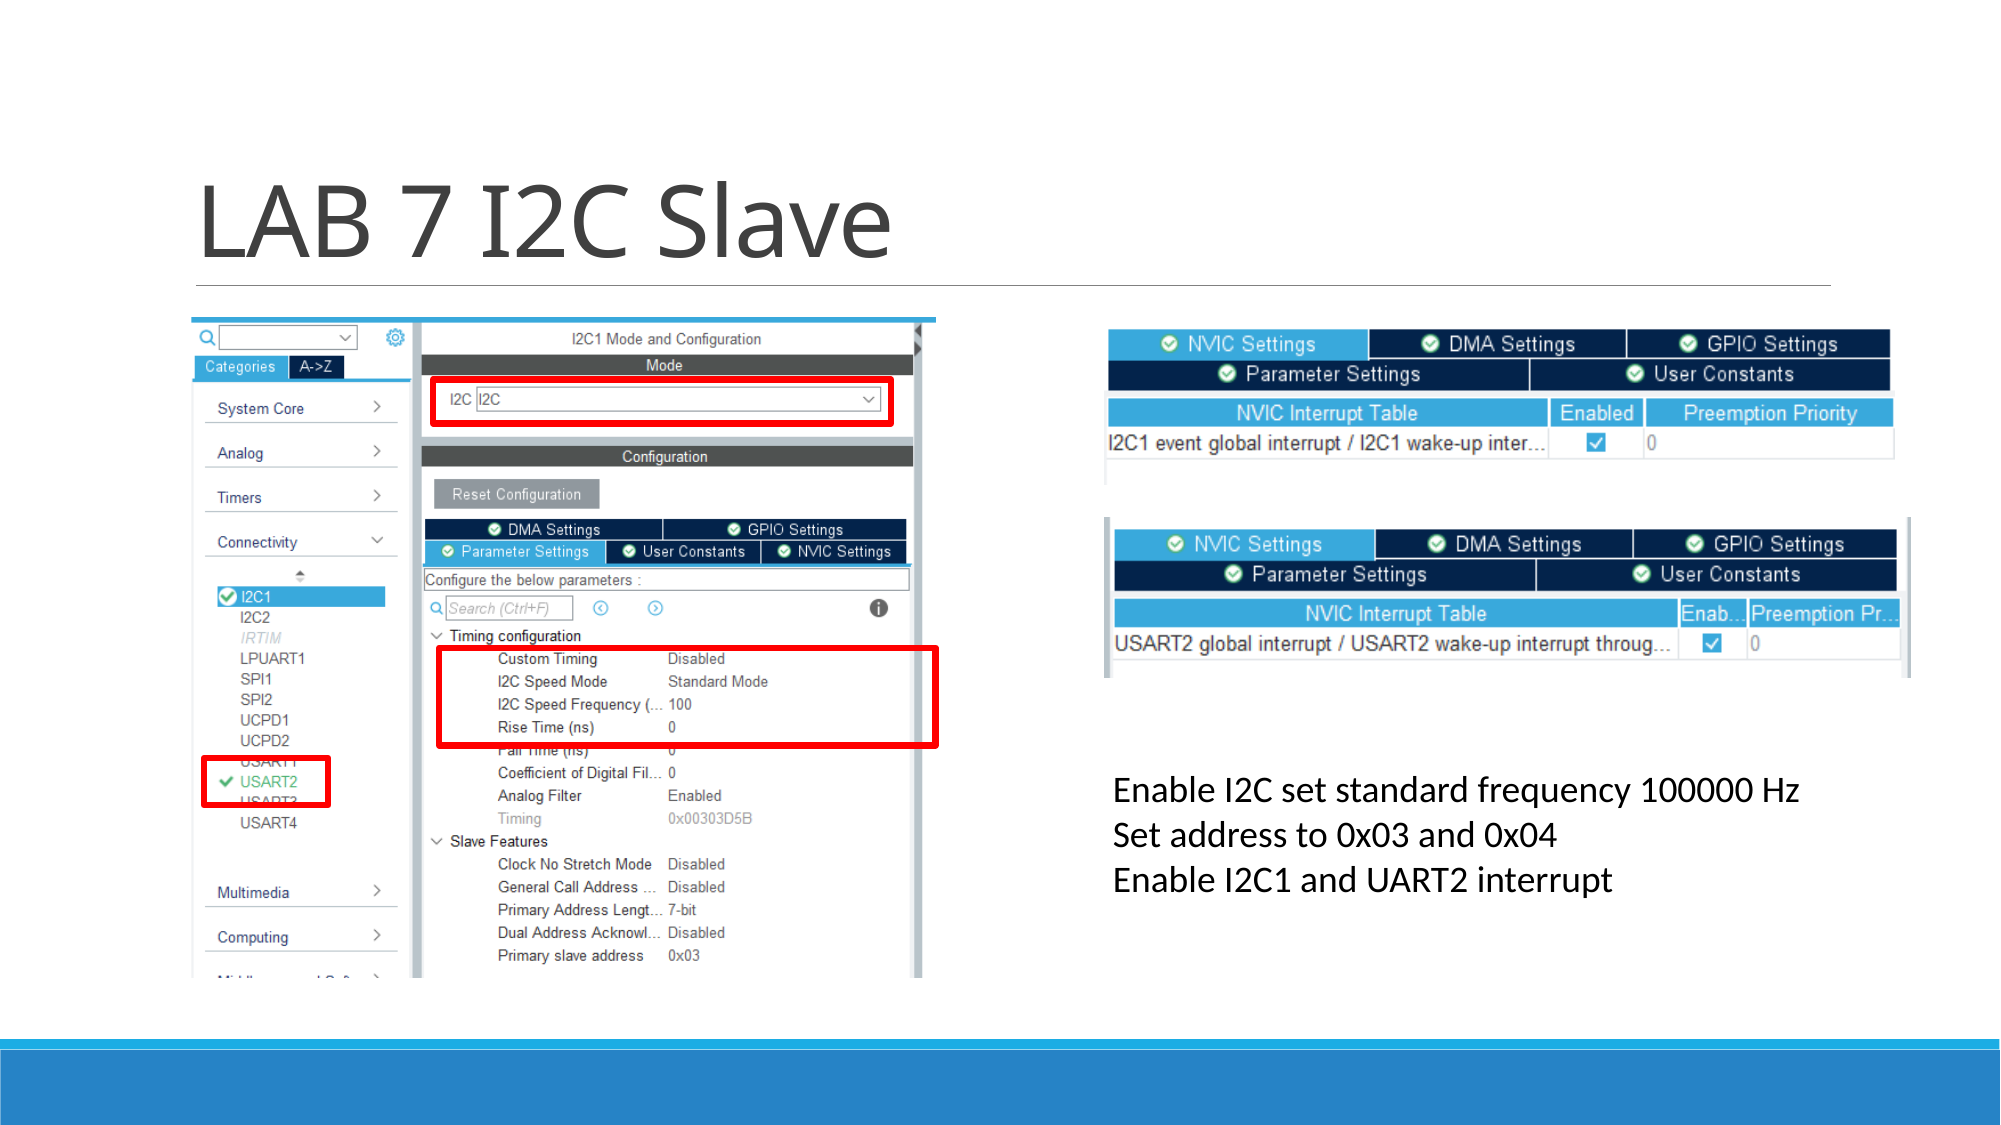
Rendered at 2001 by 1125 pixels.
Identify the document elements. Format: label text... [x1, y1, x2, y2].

text_box Enable I2C set standard frequency 100000 Hz Set address to 0x03 and 0x04 Enable I2C1 and UART2 interrupt [1098, 757, 1816, 908]
picture [1103, 517, 1911, 678]
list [179, 317, 937, 979]
title LAB 7 I2C Slave [180, 47, 1830, 285]
picture [1103, 317, 1896, 486]
